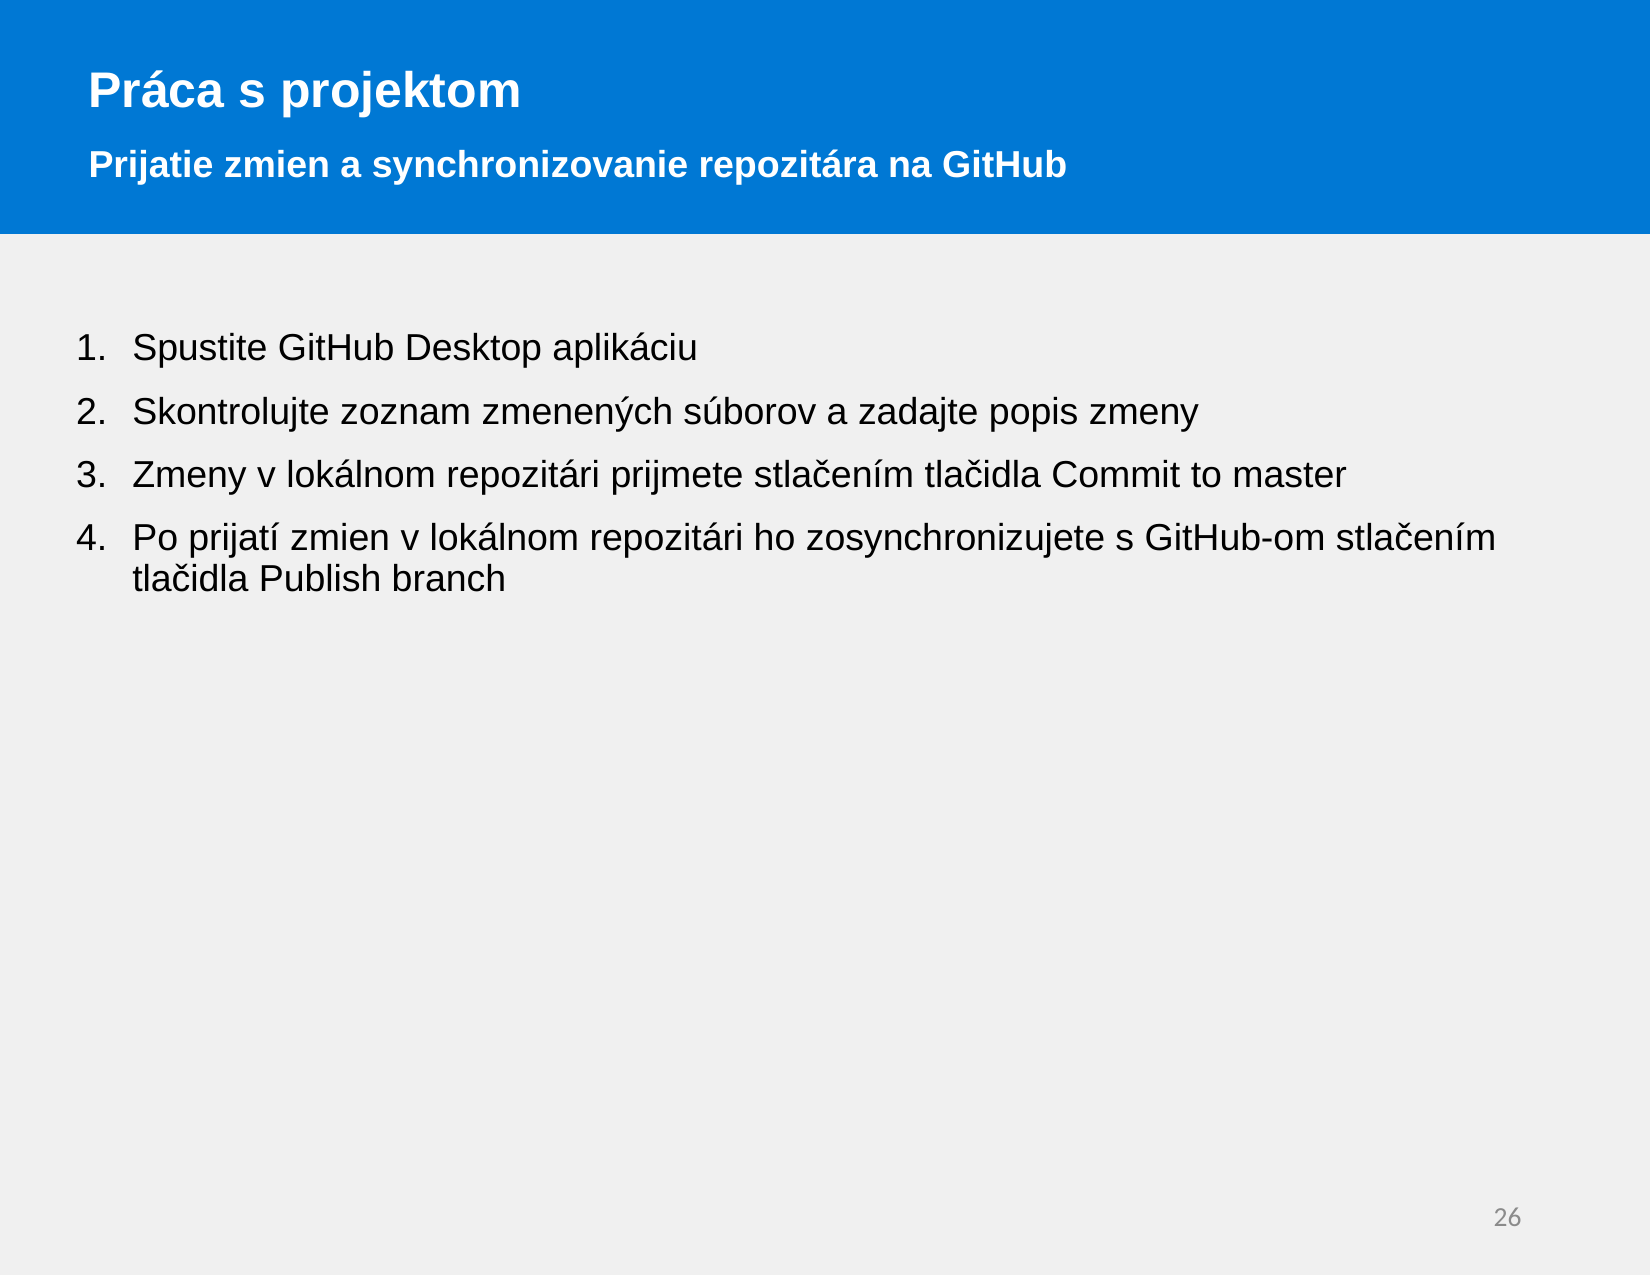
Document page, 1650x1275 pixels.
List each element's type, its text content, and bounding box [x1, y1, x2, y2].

slide_number 26 [1165, 1182, 1537, 1250]
text_box [0, 0, 1650, 234]
text_box Spustite GitHub Desktop aplikáciu Skontrolujte zoznam zmenených súborov a zadajte popis zmeny Zmeny v lokálnom repozitári prijmete stlačením tlačidla Commit to master Po prijatí zmien v lokálnom repozitári ho zosynchronizujete s GitHub-om stlačením tlačidla Publish branch [61, 321, 1589, 1182]
text_box Práca s projektom Prijatie zmien a synchronizovanie repozitára na GitHub [73, 20, 1602, 193]
